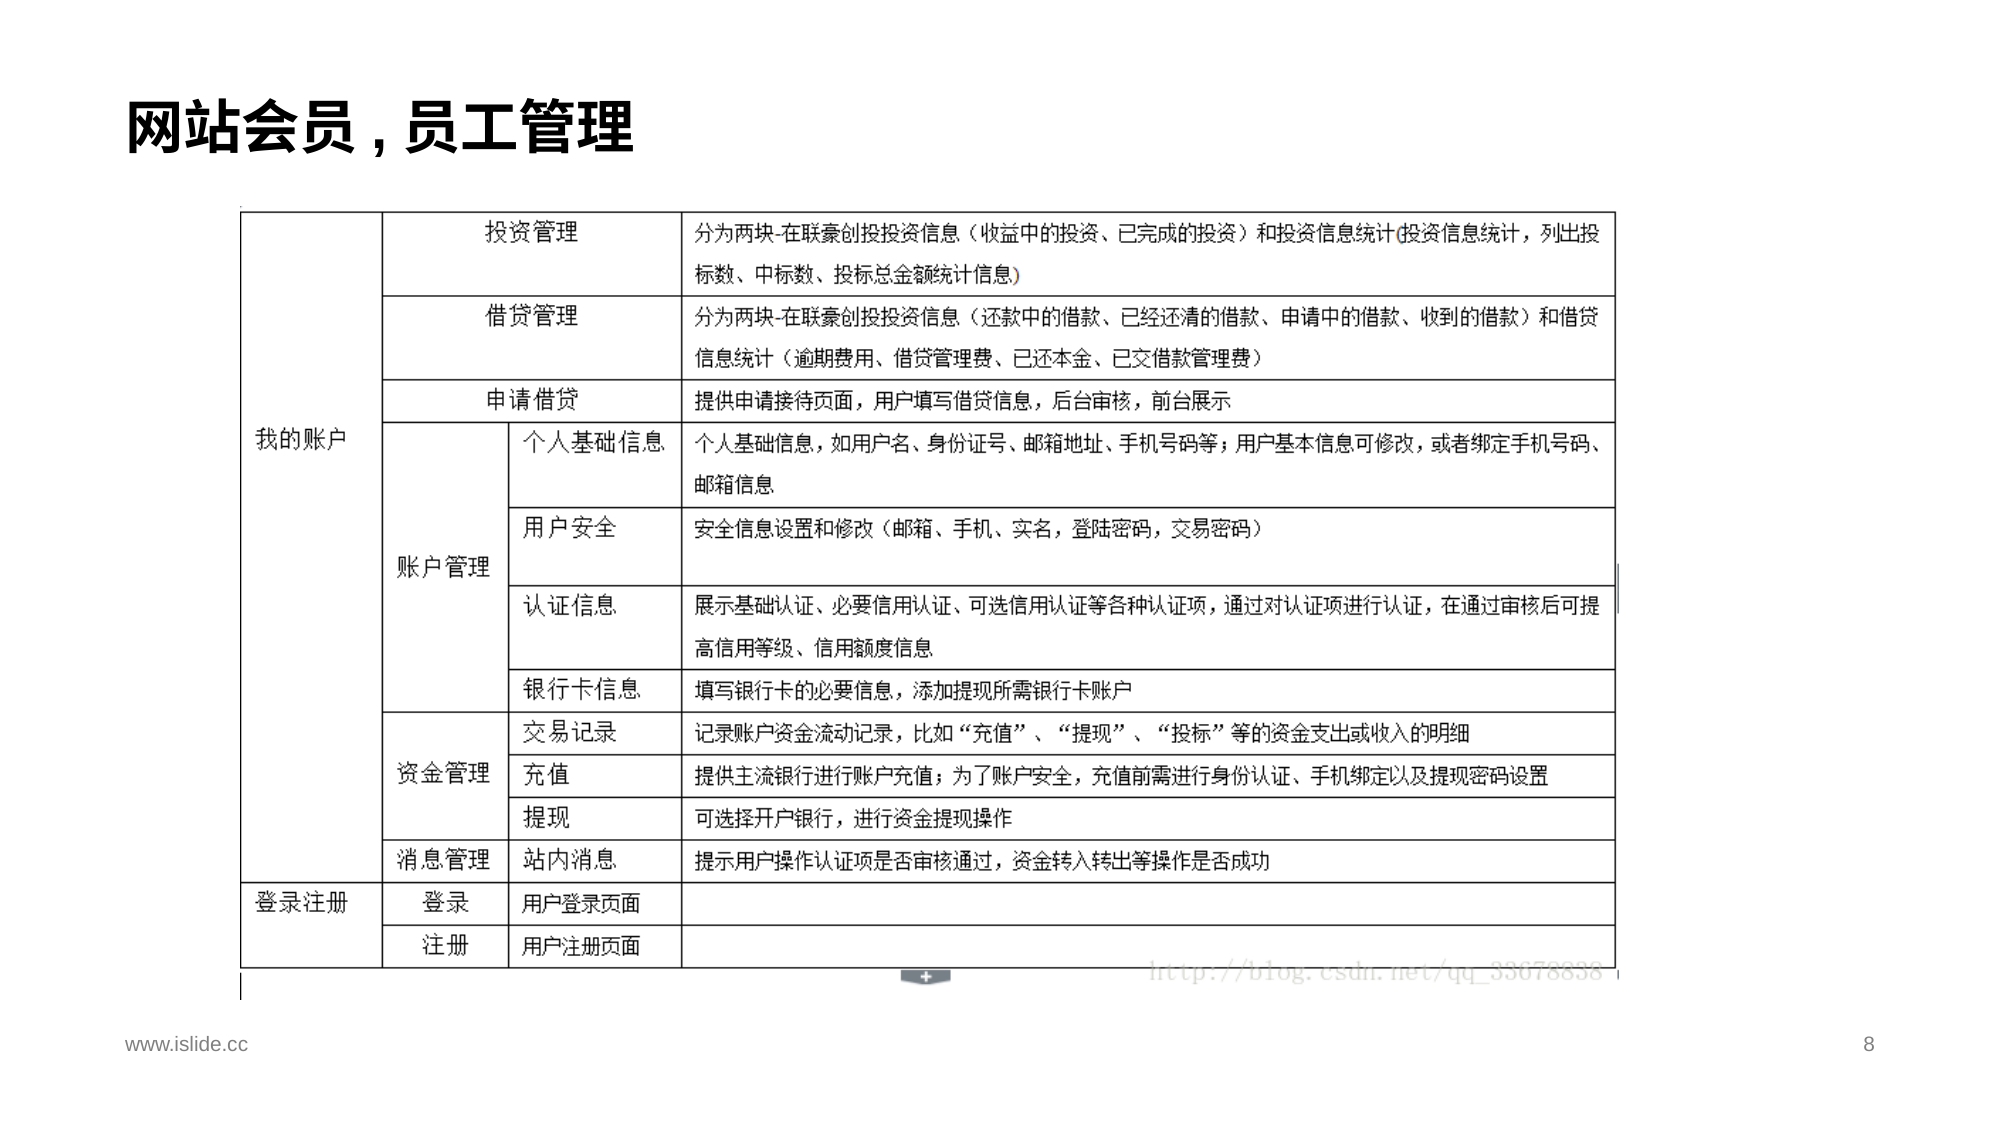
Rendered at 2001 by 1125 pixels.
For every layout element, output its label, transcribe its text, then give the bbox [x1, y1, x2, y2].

picture [240, 206, 1619, 1000]
slide_number 8 [1412, 1025, 1890, 1060]
title 网站会员,员工管理 [109, 0, 1890, 169]
footer www.islide.cc [109, 1025, 790, 1060]
